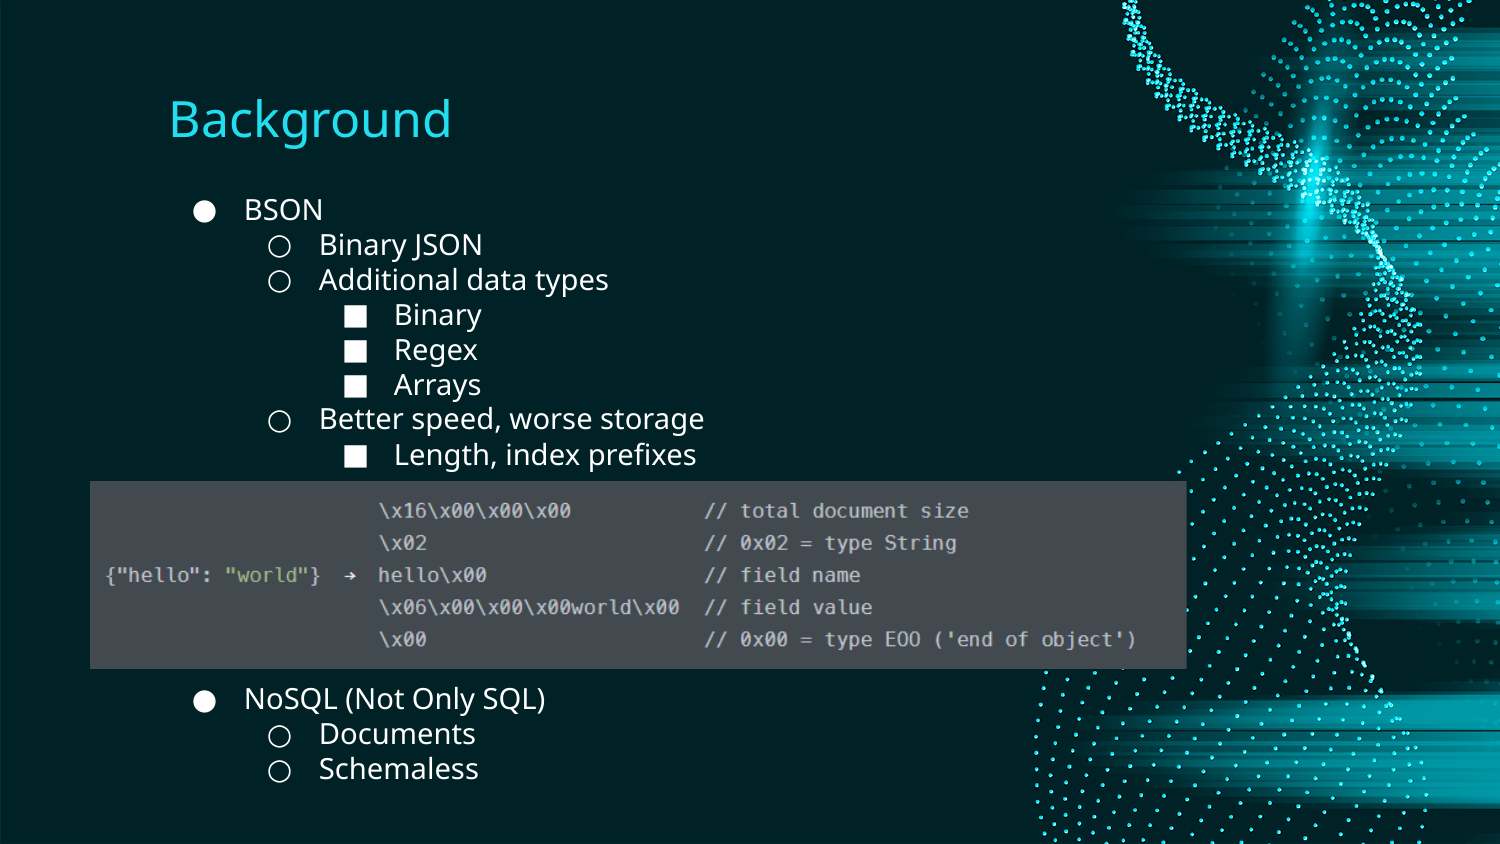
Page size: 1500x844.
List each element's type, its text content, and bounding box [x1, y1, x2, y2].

title Background [153, 72, 914, 176]
picture [0, 0, 1500, 844]
list BSON Binary JSON Additional data types Binary Regex Arrays Better speed, worse storage Length, index prefixes NoSQL (Not Only SQL) Documents Schemaless [153, 176, 966, 479]
